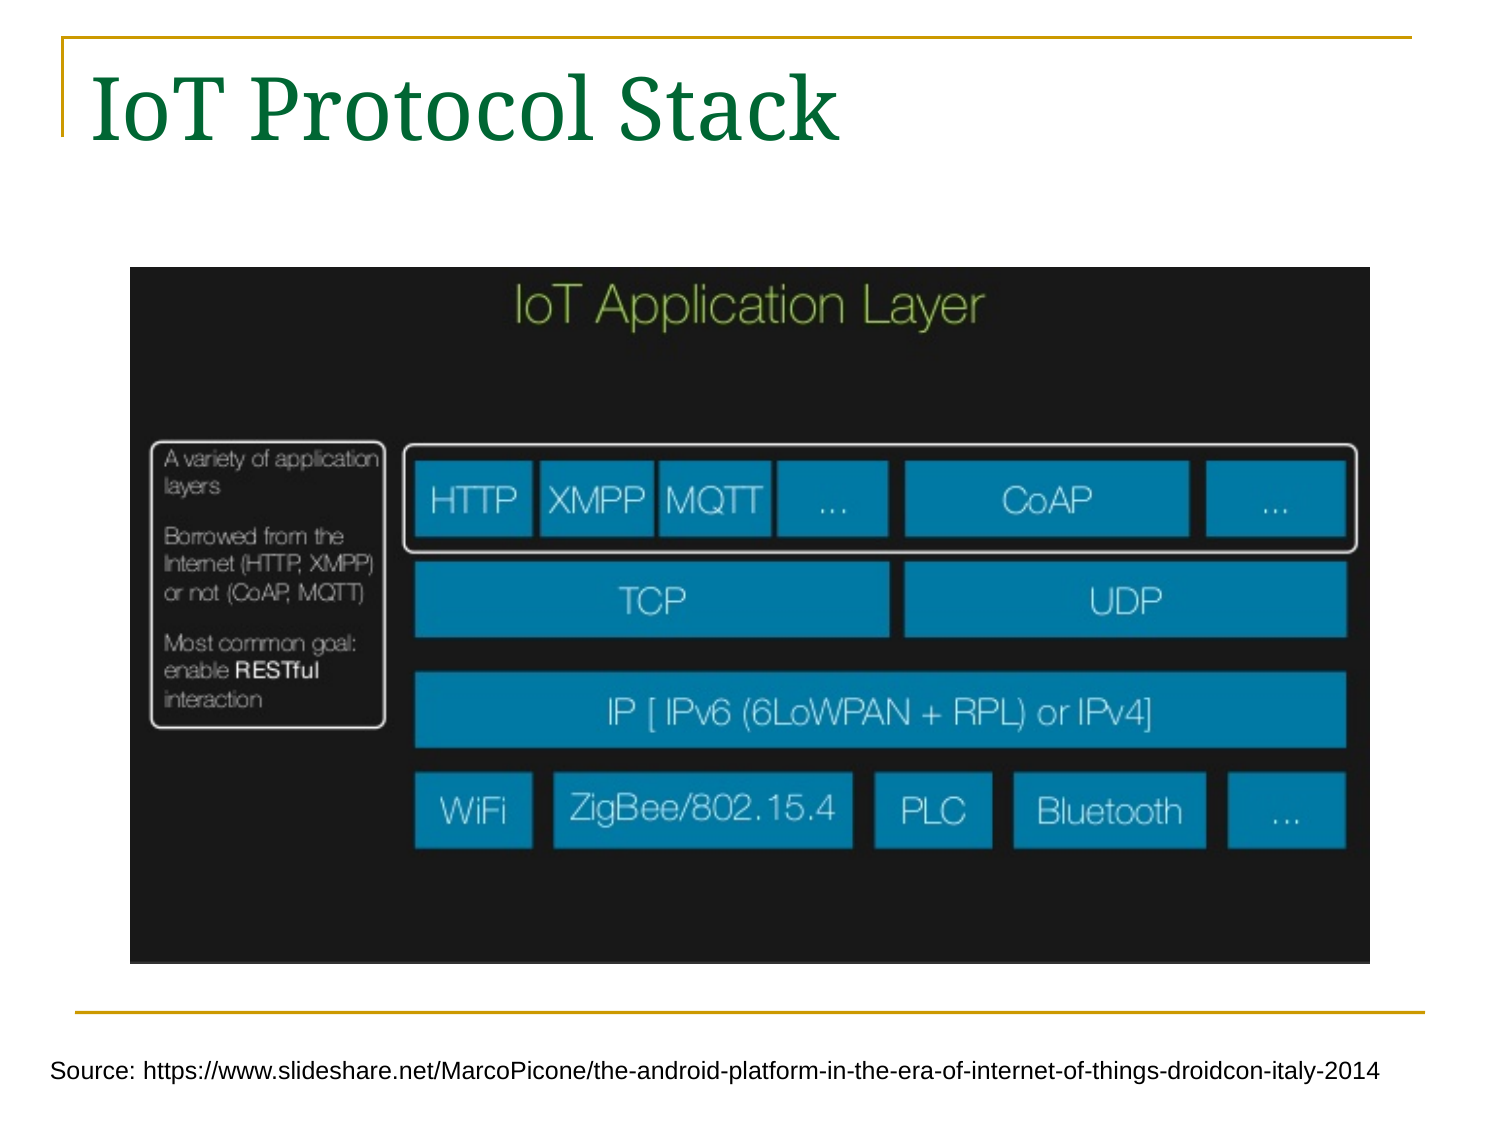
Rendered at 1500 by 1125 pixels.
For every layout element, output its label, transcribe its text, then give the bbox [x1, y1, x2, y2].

text_box Source: https://www.slideshare.net/MarcoPicone/the-android-platform-in-the-era-of-internet-of-things-droidcon-italy-2014 [34, 1046, 1465, 1092]
picture [130, 266, 1370, 965]
title IoT Protocol Stack [75, 45, 1425, 233]
